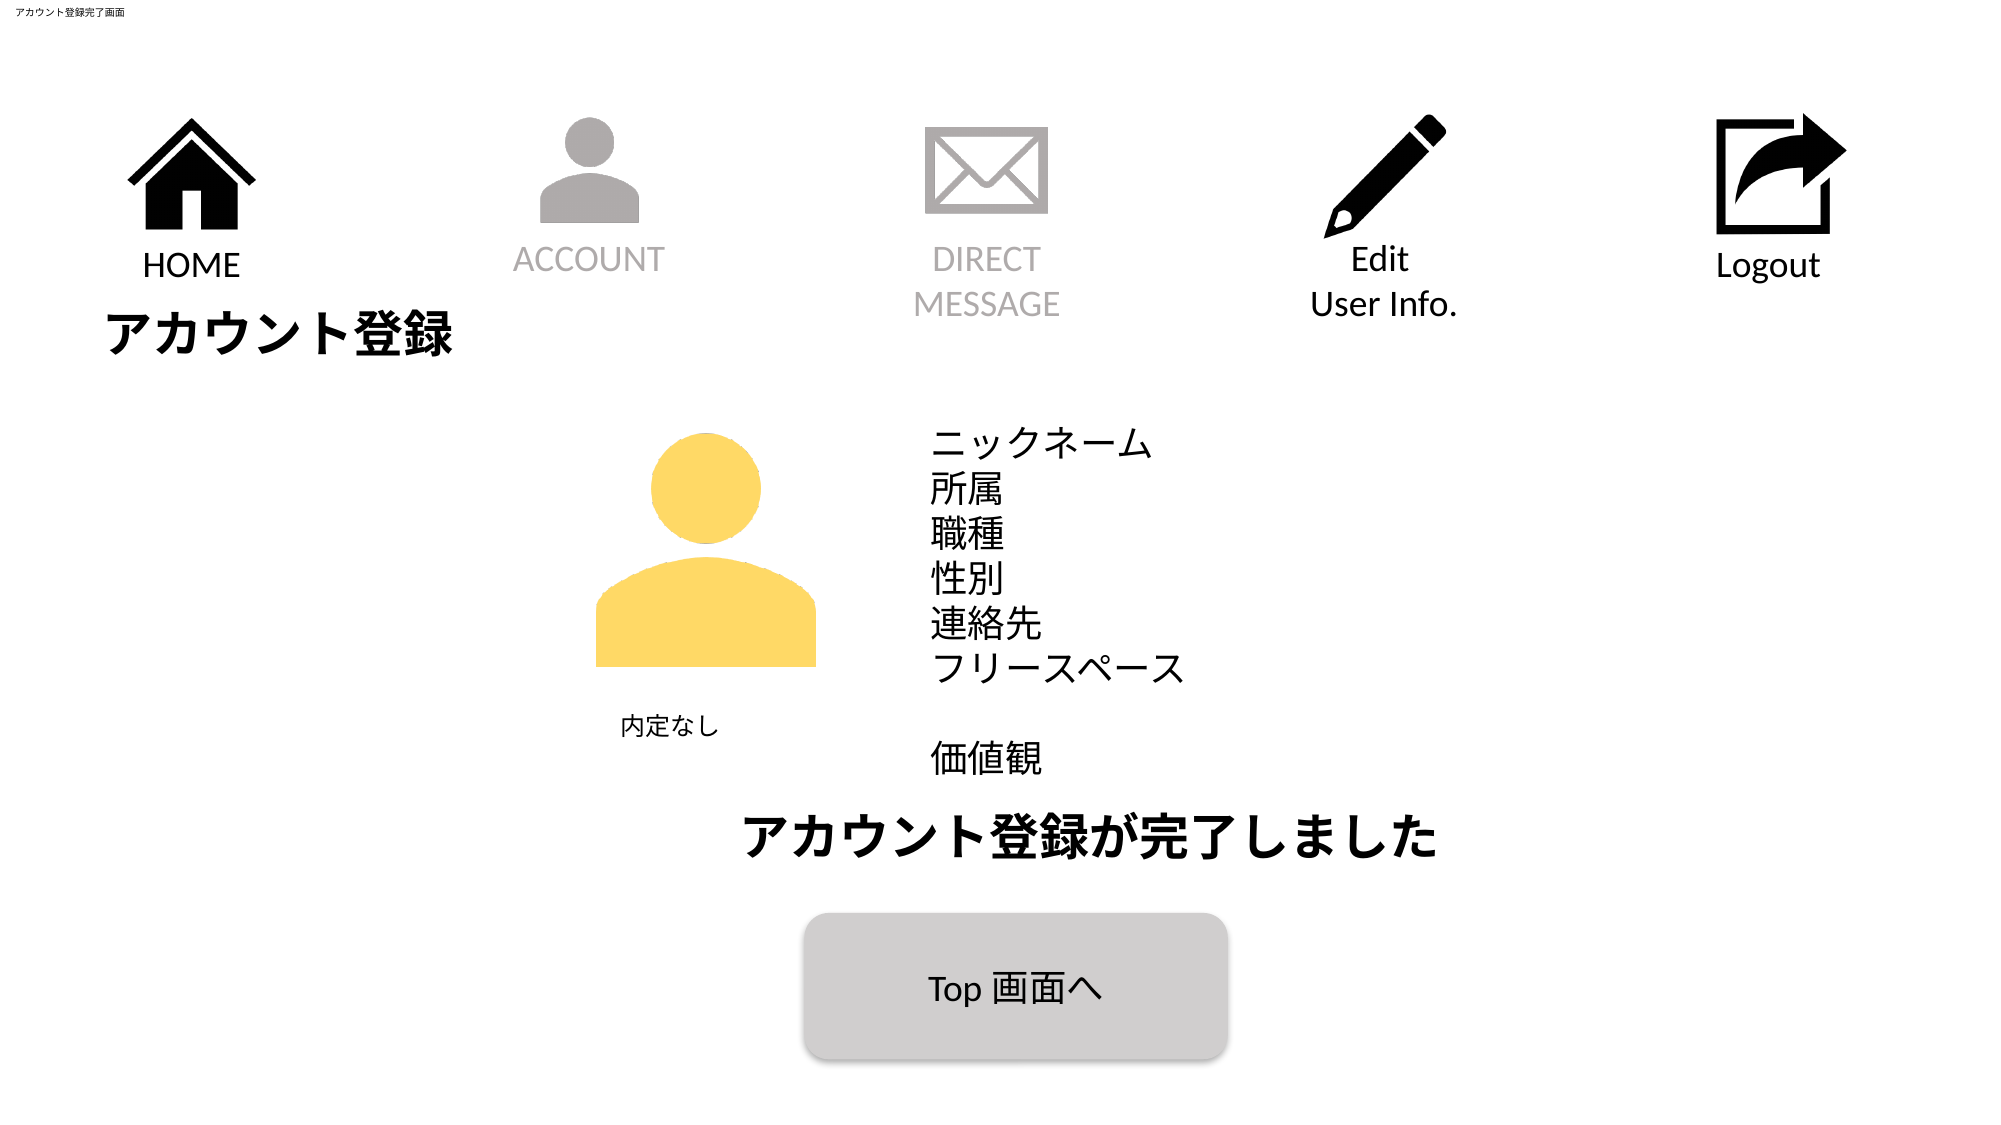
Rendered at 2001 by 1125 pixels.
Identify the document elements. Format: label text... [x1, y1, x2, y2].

text_box 内定なし [605, 715, 839, 749]
text_box アカウント登録 [88, 294, 1034, 370]
picture [540, 385, 871, 715]
title アカウント登録完了画面 [0, 0, 275, 26]
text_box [98, 96, 1902, 333]
text_box Top画面へ [803, 911, 1229, 1061]
text_box アカウント登録が完了しました [540, 797, 1638, 873]
text_box ニックネーム 所属 職種 性別 連絡先 フリースペース 価値観 [915, 412, 1487, 788]
